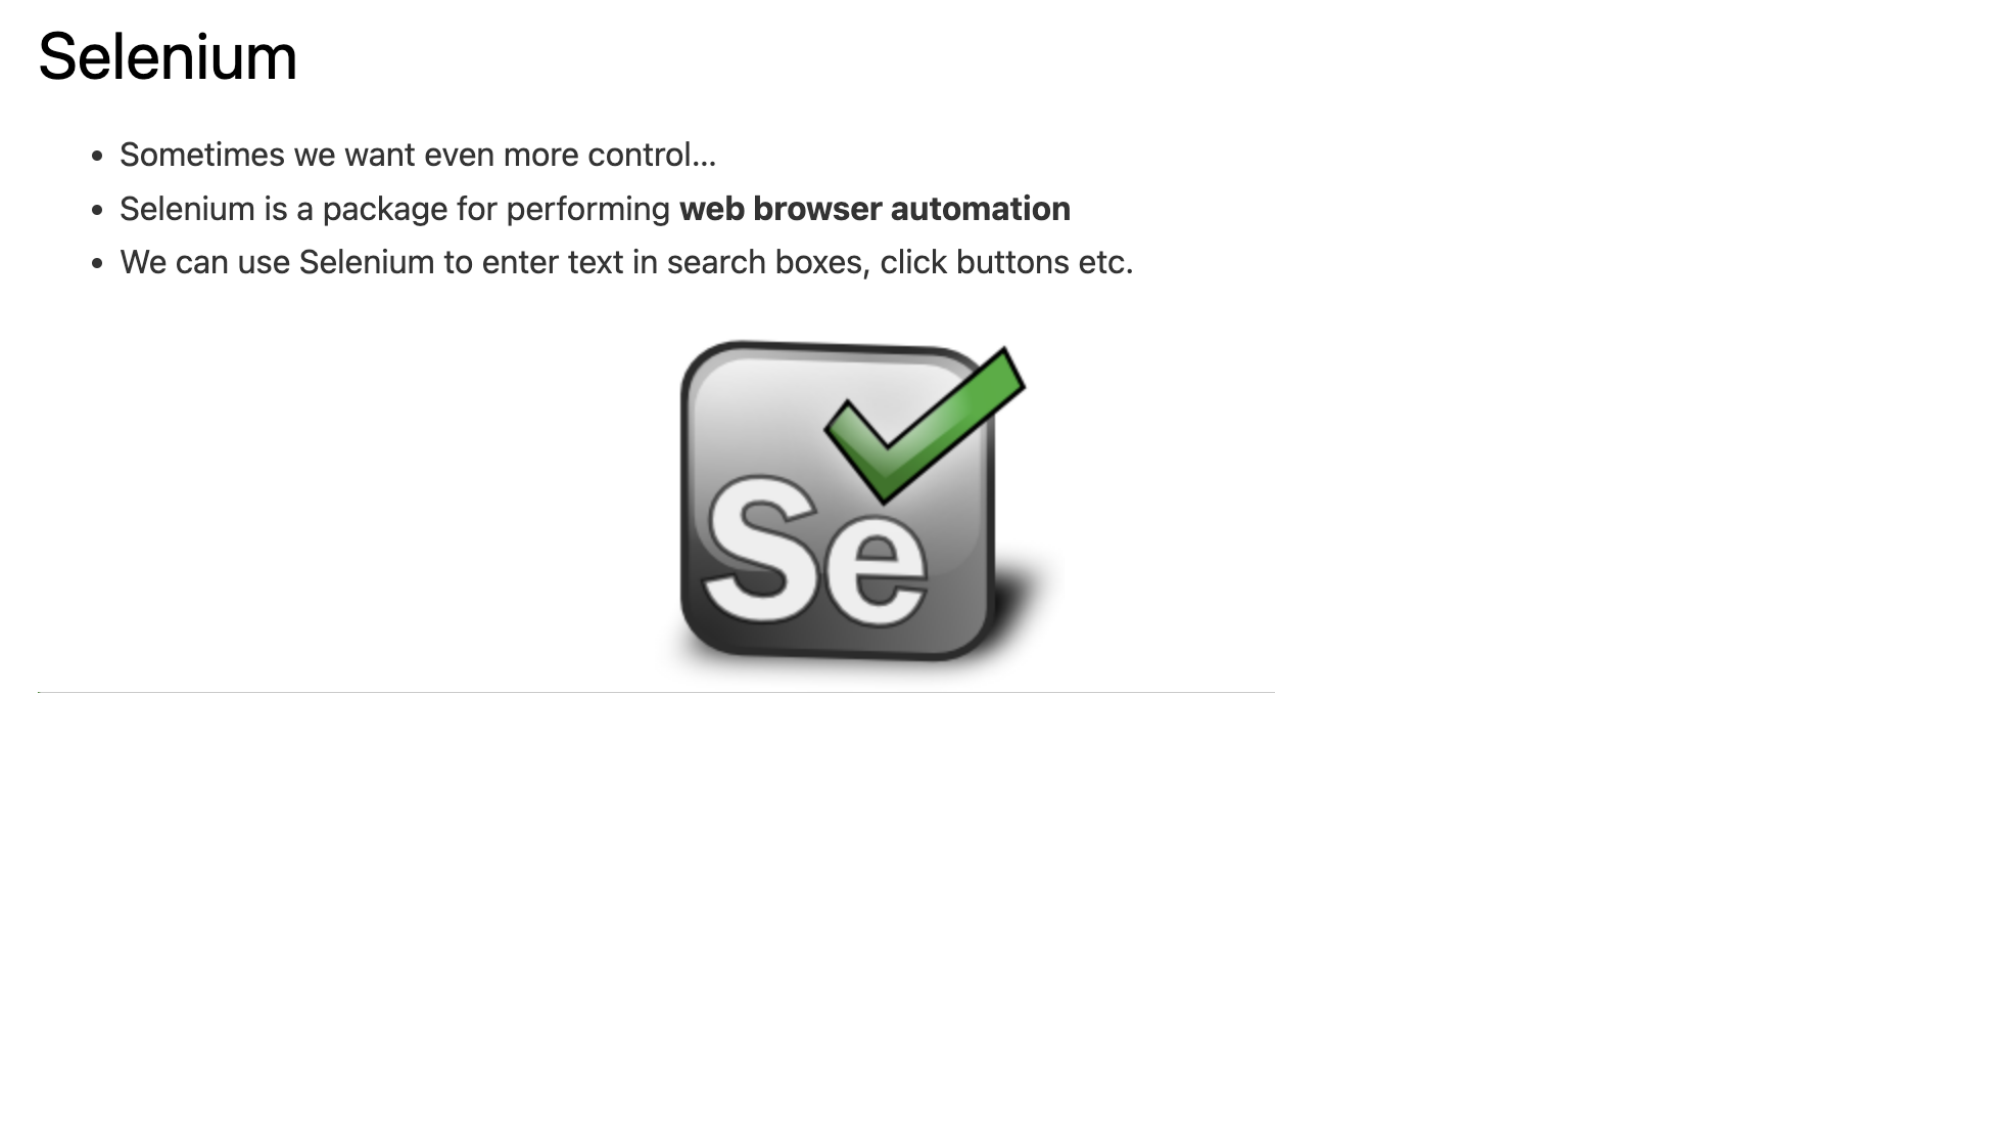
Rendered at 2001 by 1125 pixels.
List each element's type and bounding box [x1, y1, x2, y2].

picture [0, 0, 1275, 693]
